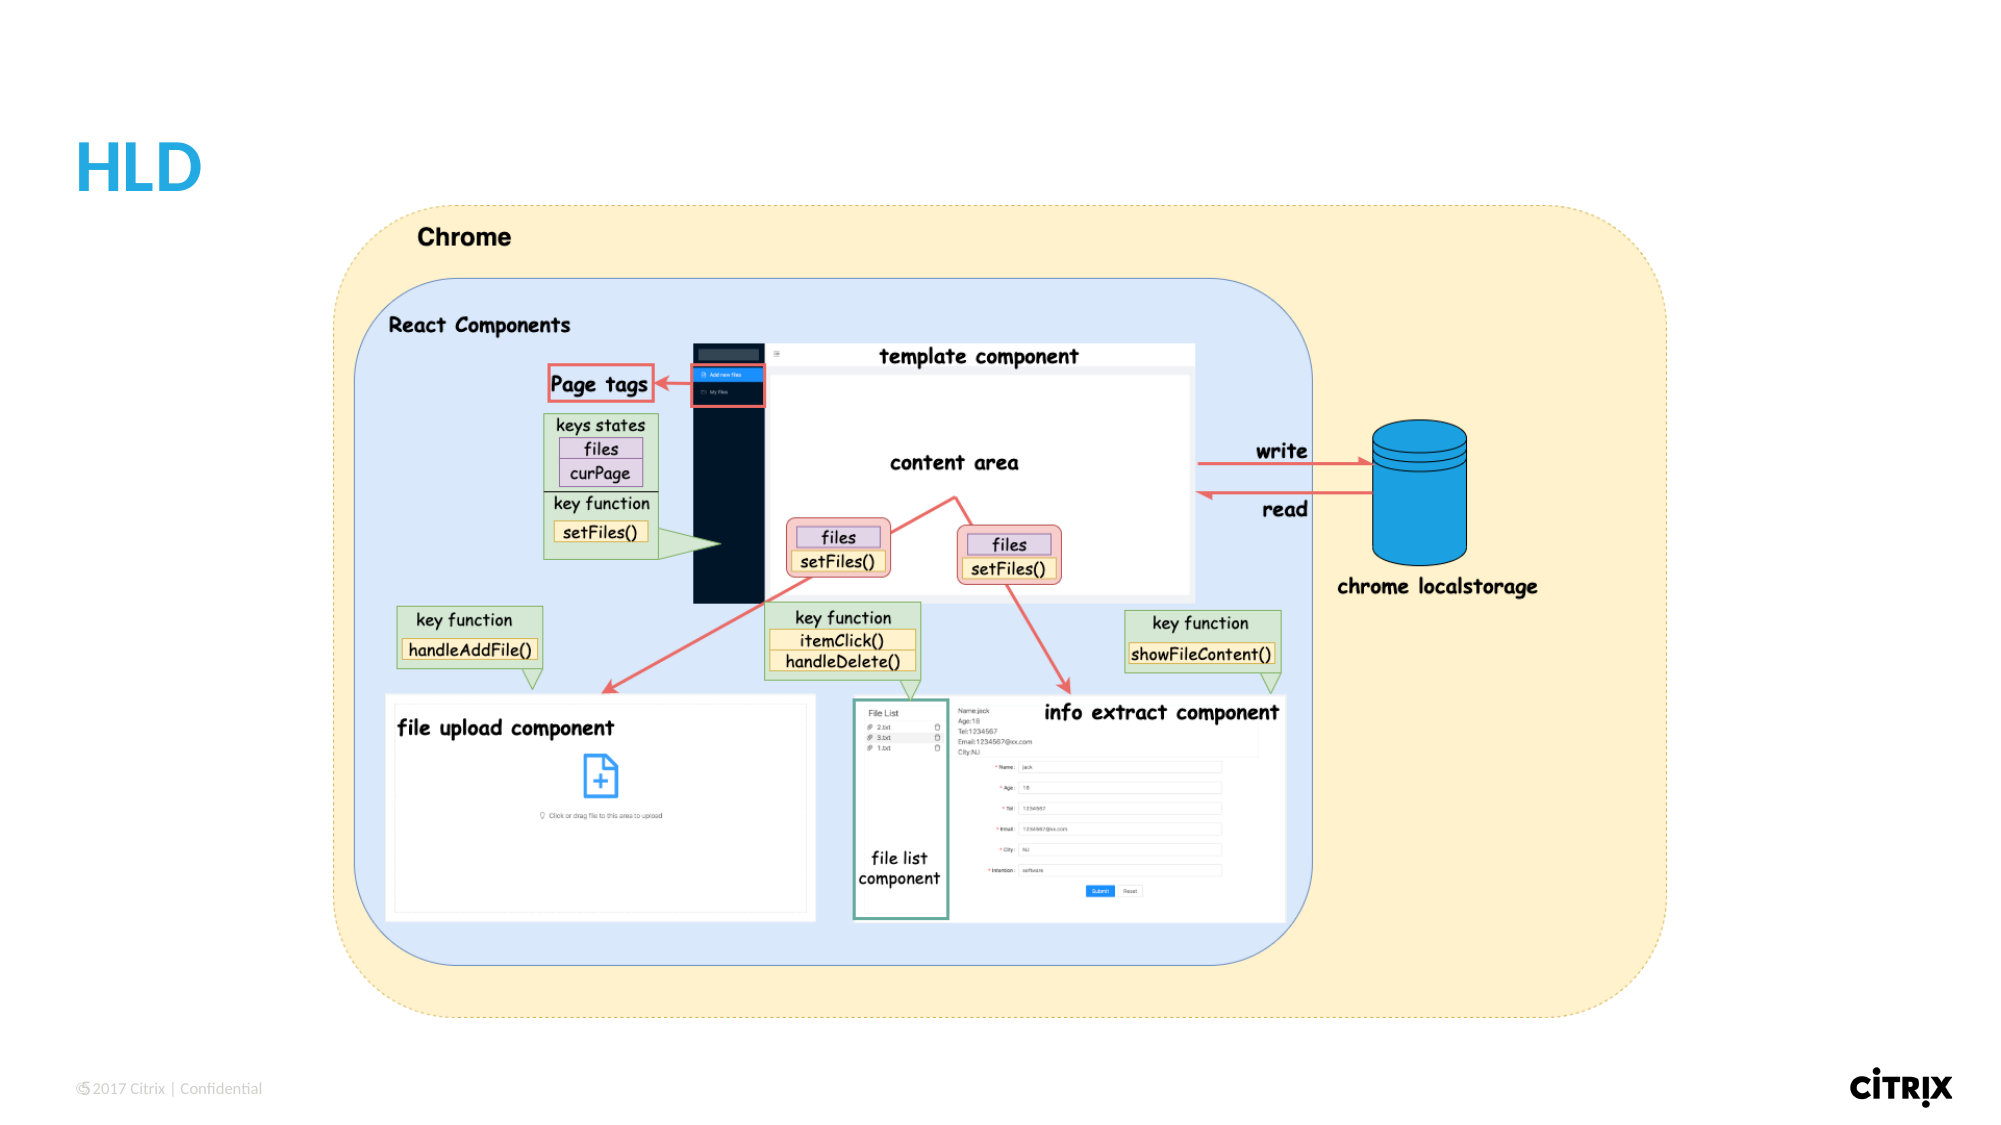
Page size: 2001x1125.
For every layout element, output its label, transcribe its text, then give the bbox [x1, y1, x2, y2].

picture [333, 205, 1667, 1019]
picture [1850, 1067, 1953, 1108]
title HLD [75, 67, 1925, 206]
